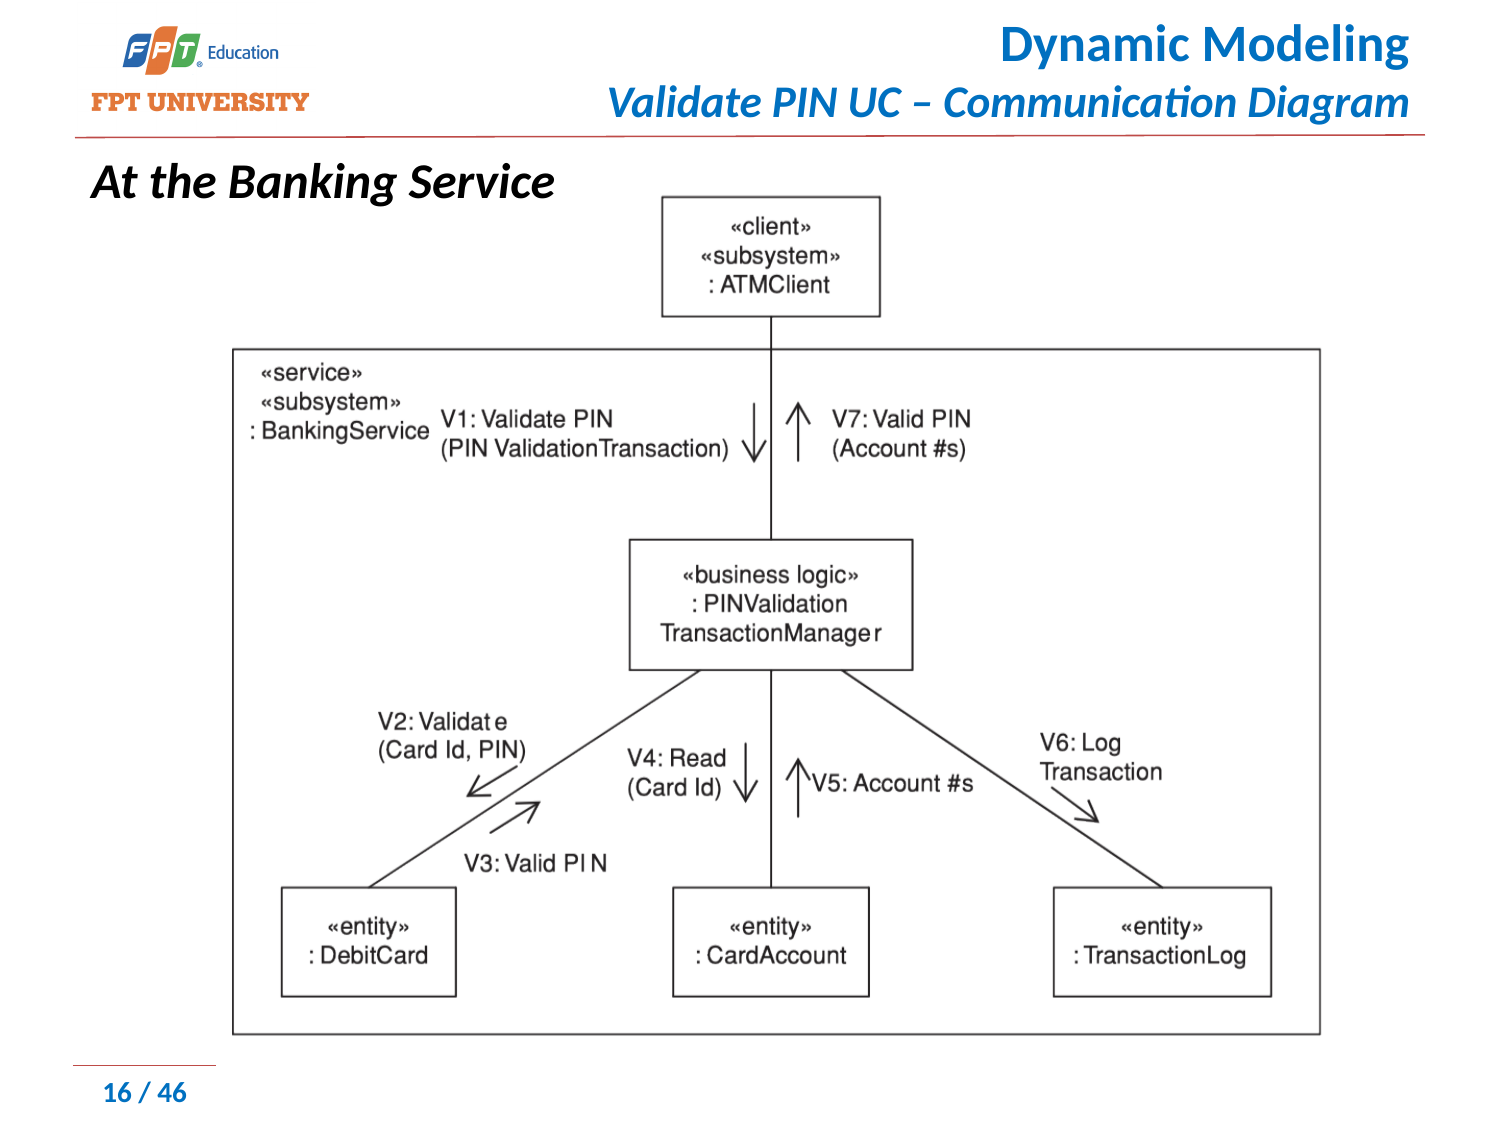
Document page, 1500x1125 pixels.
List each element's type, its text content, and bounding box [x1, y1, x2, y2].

picture [77, 2, 315, 133]
picture [206, 178, 1357, 1051]
title Dynamic Modeling Validate PIN UC – Communication Diagram [315, 0, 1425, 135]
text_box At the Banking Service [76, 141, 632, 216]
